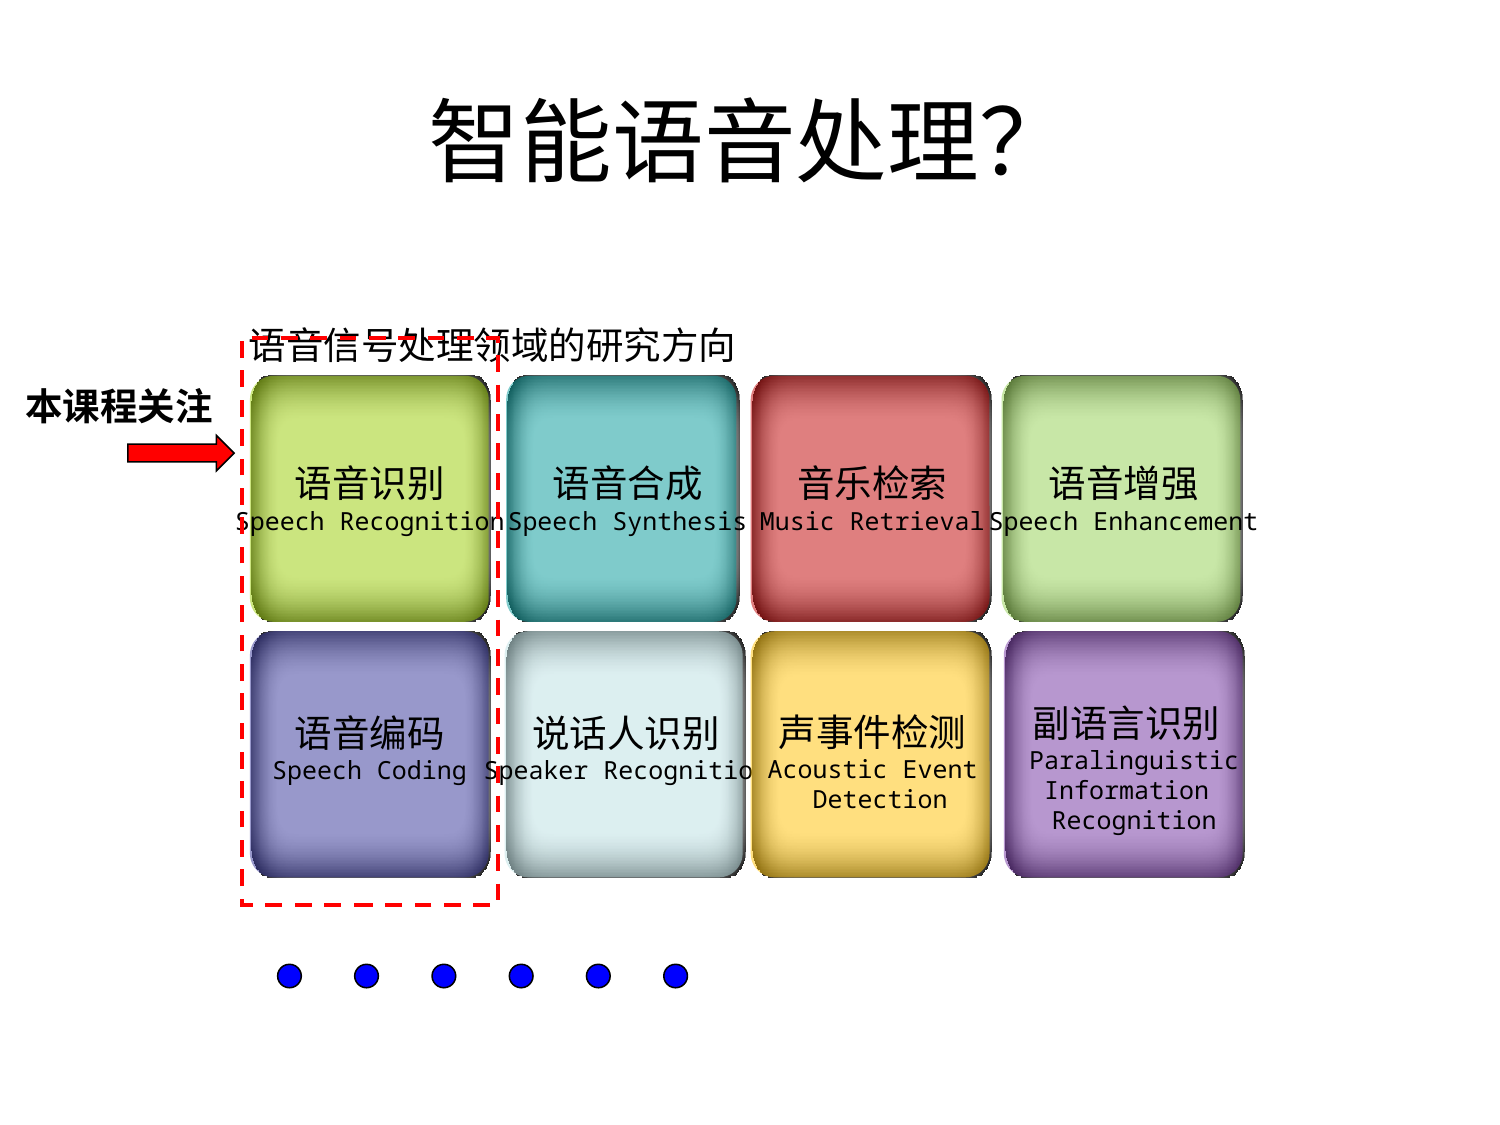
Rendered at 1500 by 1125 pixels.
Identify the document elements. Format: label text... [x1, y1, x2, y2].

text_box 本课程关注 [10, 375, 228, 436]
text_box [491, 630, 749, 878]
text_box [277, 964, 302, 988]
text_box [242, 337, 499, 376]
text_box 语音信号处理领域的研究方向 [233, 314, 752, 374]
text_box [127, 436, 235, 471]
title 智能语音处理？ [75, 45, 1425, 233]
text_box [505, 375, 743, 623]
text_box [432, 964, 456, 988]
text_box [249, 630, 490, 878]
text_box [241, 375, 498, 623]
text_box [1003, 630, 1245, 878]
text_box [242, 629, 499, 905]
text_box [663, 964, 688, 988]
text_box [750, 630, 992, 878]
text_box [586, 964, 611, 988]
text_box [750, 375, 992, 623]
text_box [509, 964, 534, 988]
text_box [995, 375, 1252, 623]
text_box [354, 964, 379, 988]
